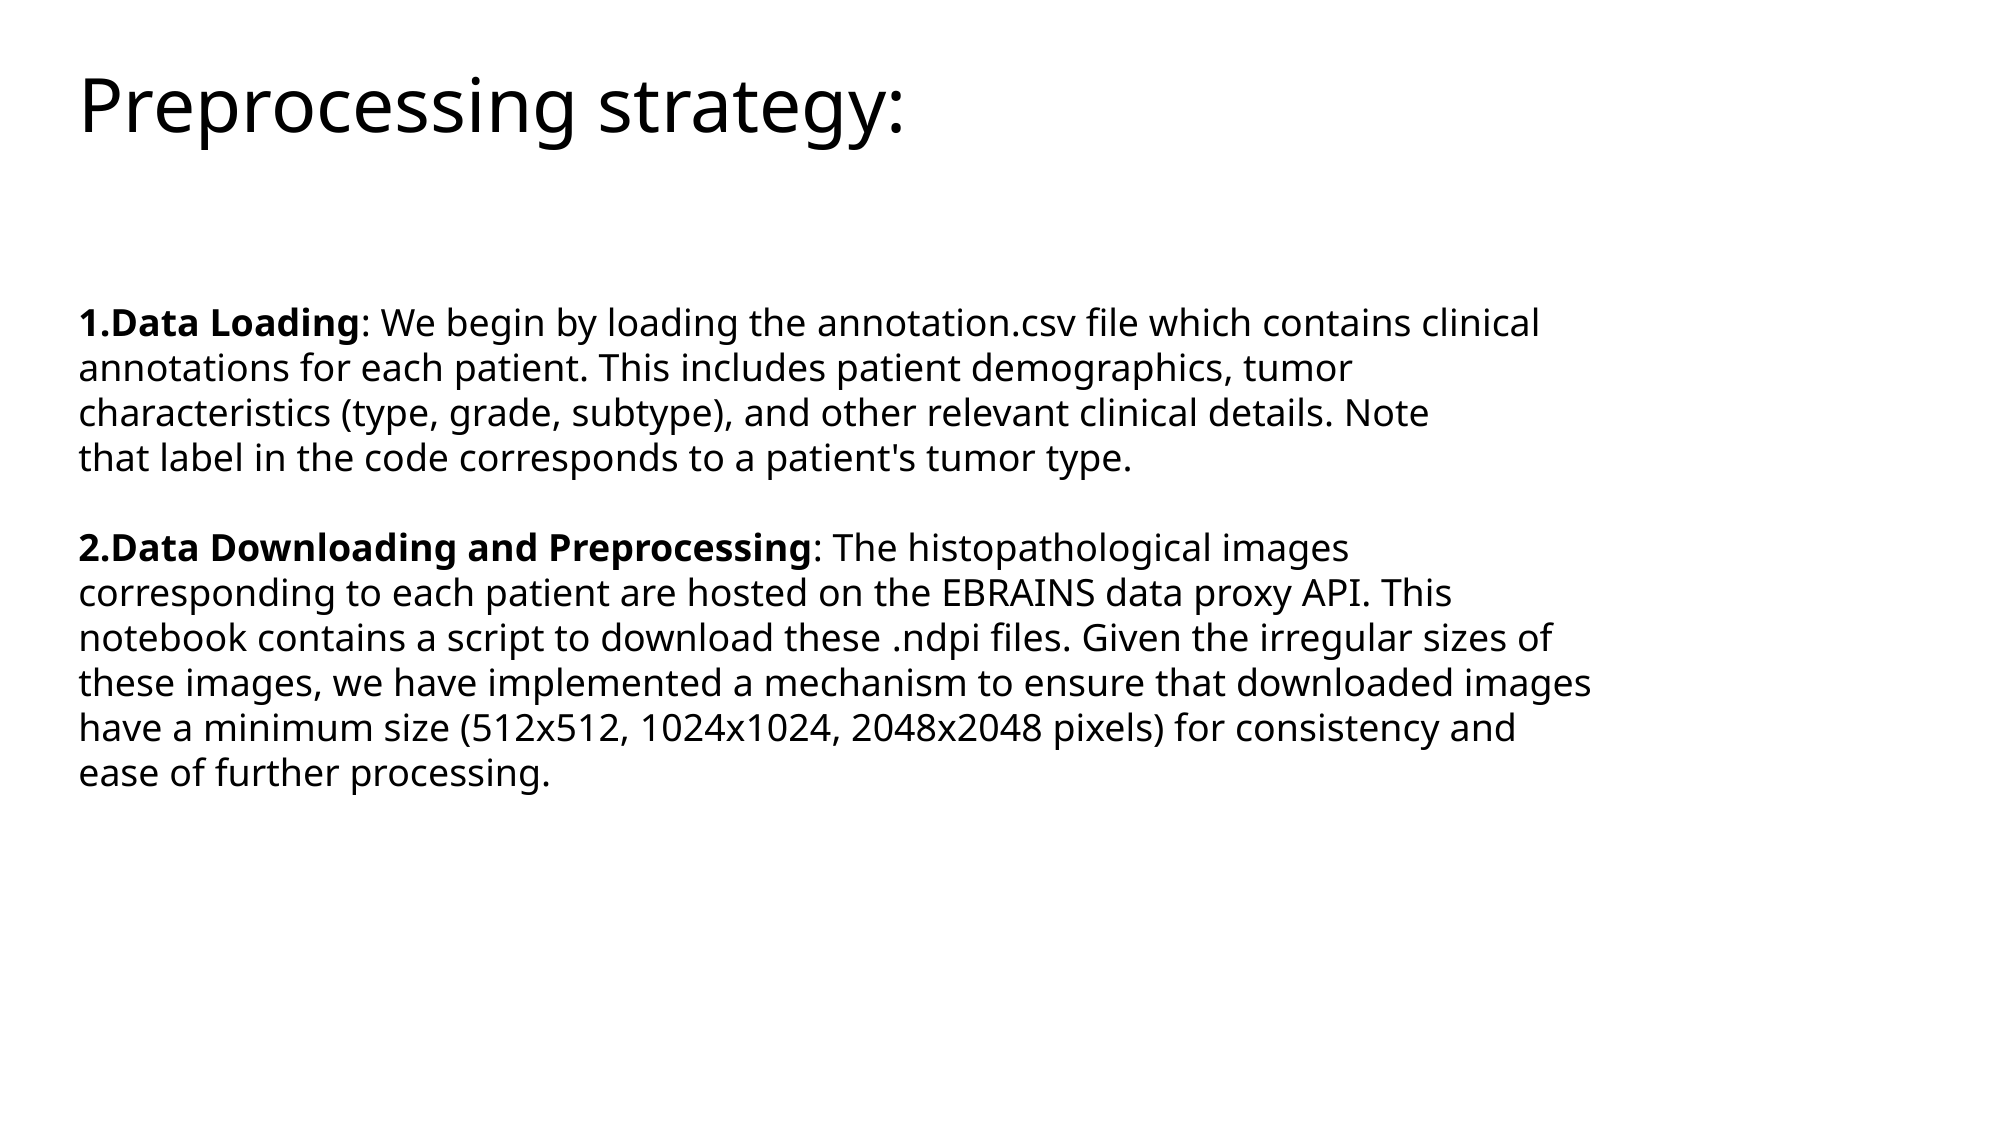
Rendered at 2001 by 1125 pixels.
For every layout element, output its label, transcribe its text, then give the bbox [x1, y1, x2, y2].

text_box Data Loading: We begin by loading the annotation.csv file which contains clinical annotations for each patient. This includes patient demographics, tumor characteristics (type, grade, subtype), and other relevant clinical details. Note that label in the code corresponds to a patient's tumor type. Data Downloading and Preprocessing: The histopathological images corresponding to each patient are hosted on the EBRAINS data proxy API. This notebook contains a script to download these .ndpi files. Given the irregular sizes of these images, we have implemented a mechanism to ensure that downloaded images have a minimum size (512x512, 1024x1024, 2048x2048 pixels) for consistency and ease of further processing. [63, 191, 1613, 947]
title Preprocessing strategy: [63, 0, 1789, 218]
